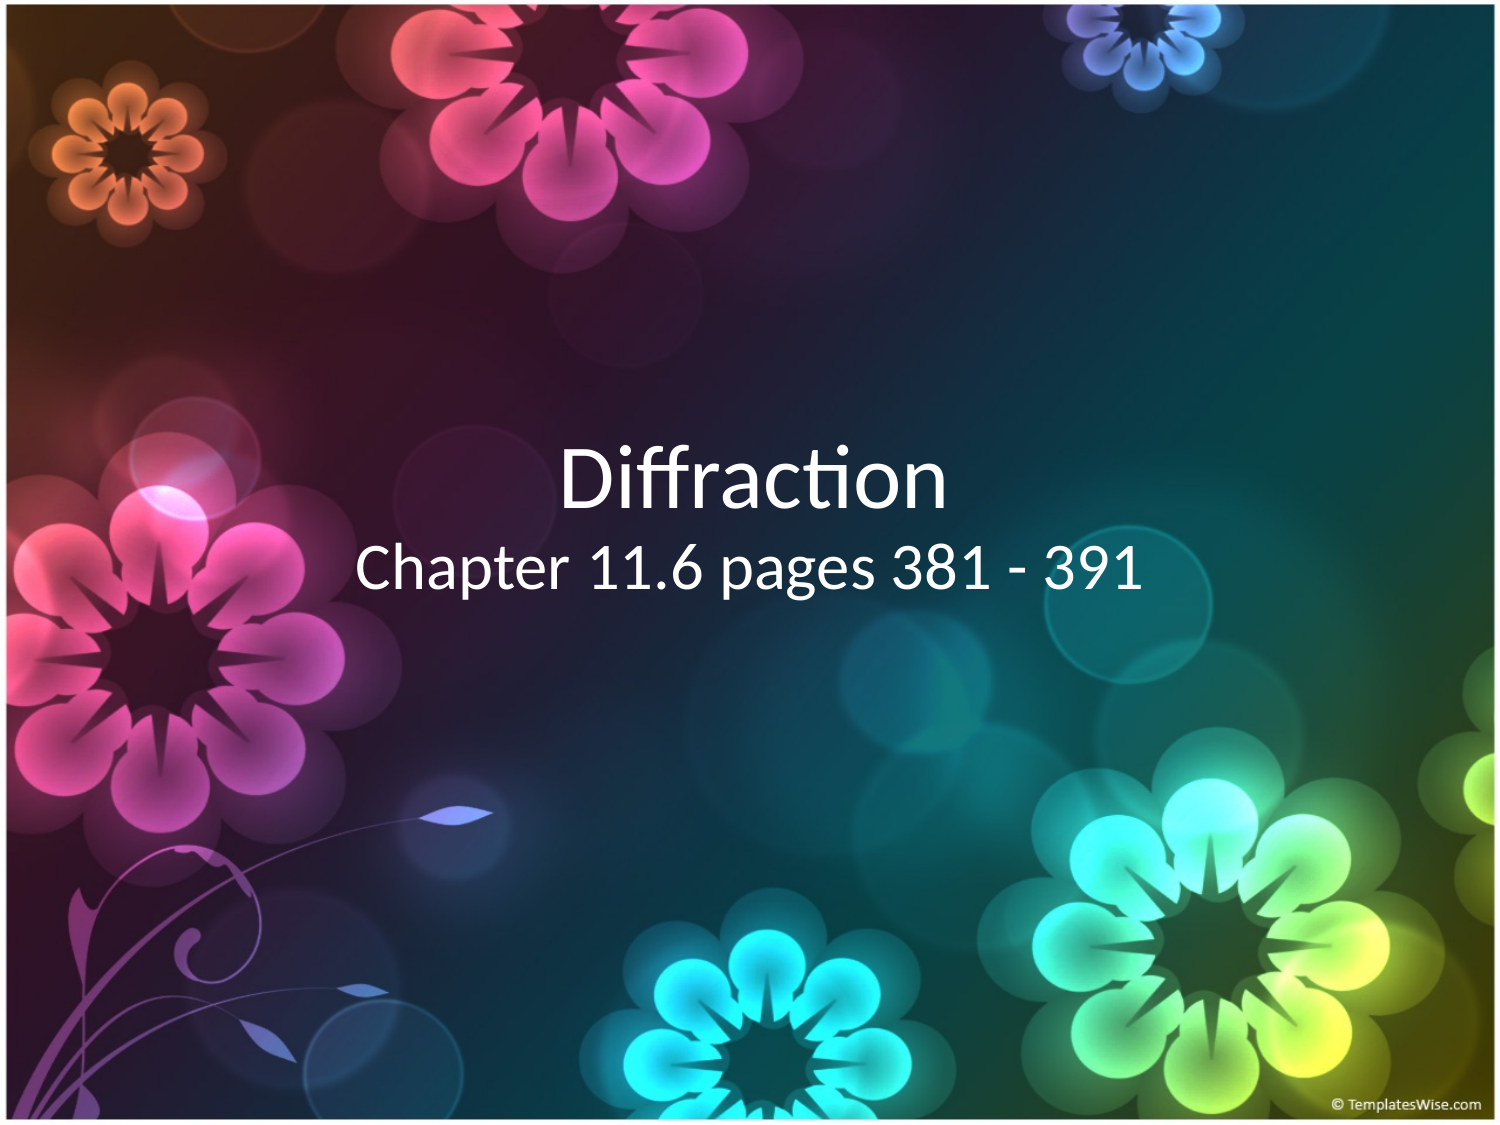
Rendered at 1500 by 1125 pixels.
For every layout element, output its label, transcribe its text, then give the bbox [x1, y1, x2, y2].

title Diffraction [116, 351, 1393, 593]
subtitle Chapter 11.6 pages 381 - 391 [224, 515, 1276, 804]
picture [0, 0, 1500, 1125]
